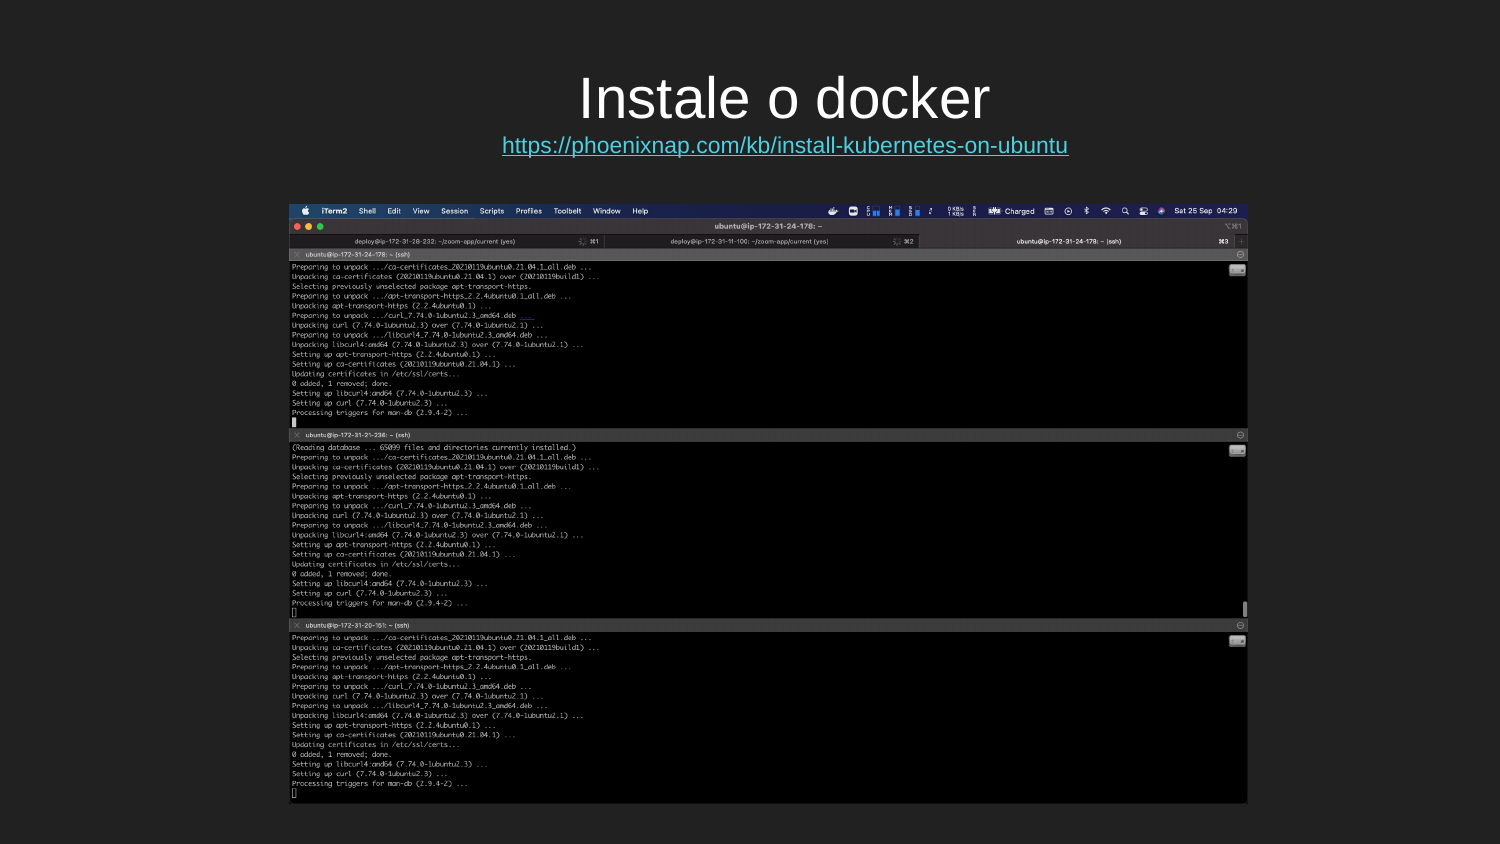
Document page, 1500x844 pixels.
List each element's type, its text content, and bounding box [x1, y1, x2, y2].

picture [289, 204, 1248, 804]
title Instale o docker https://phoenixnap.com/kb/install-kubernetes-on-ubuntu [208, 45, 1363, 196]
